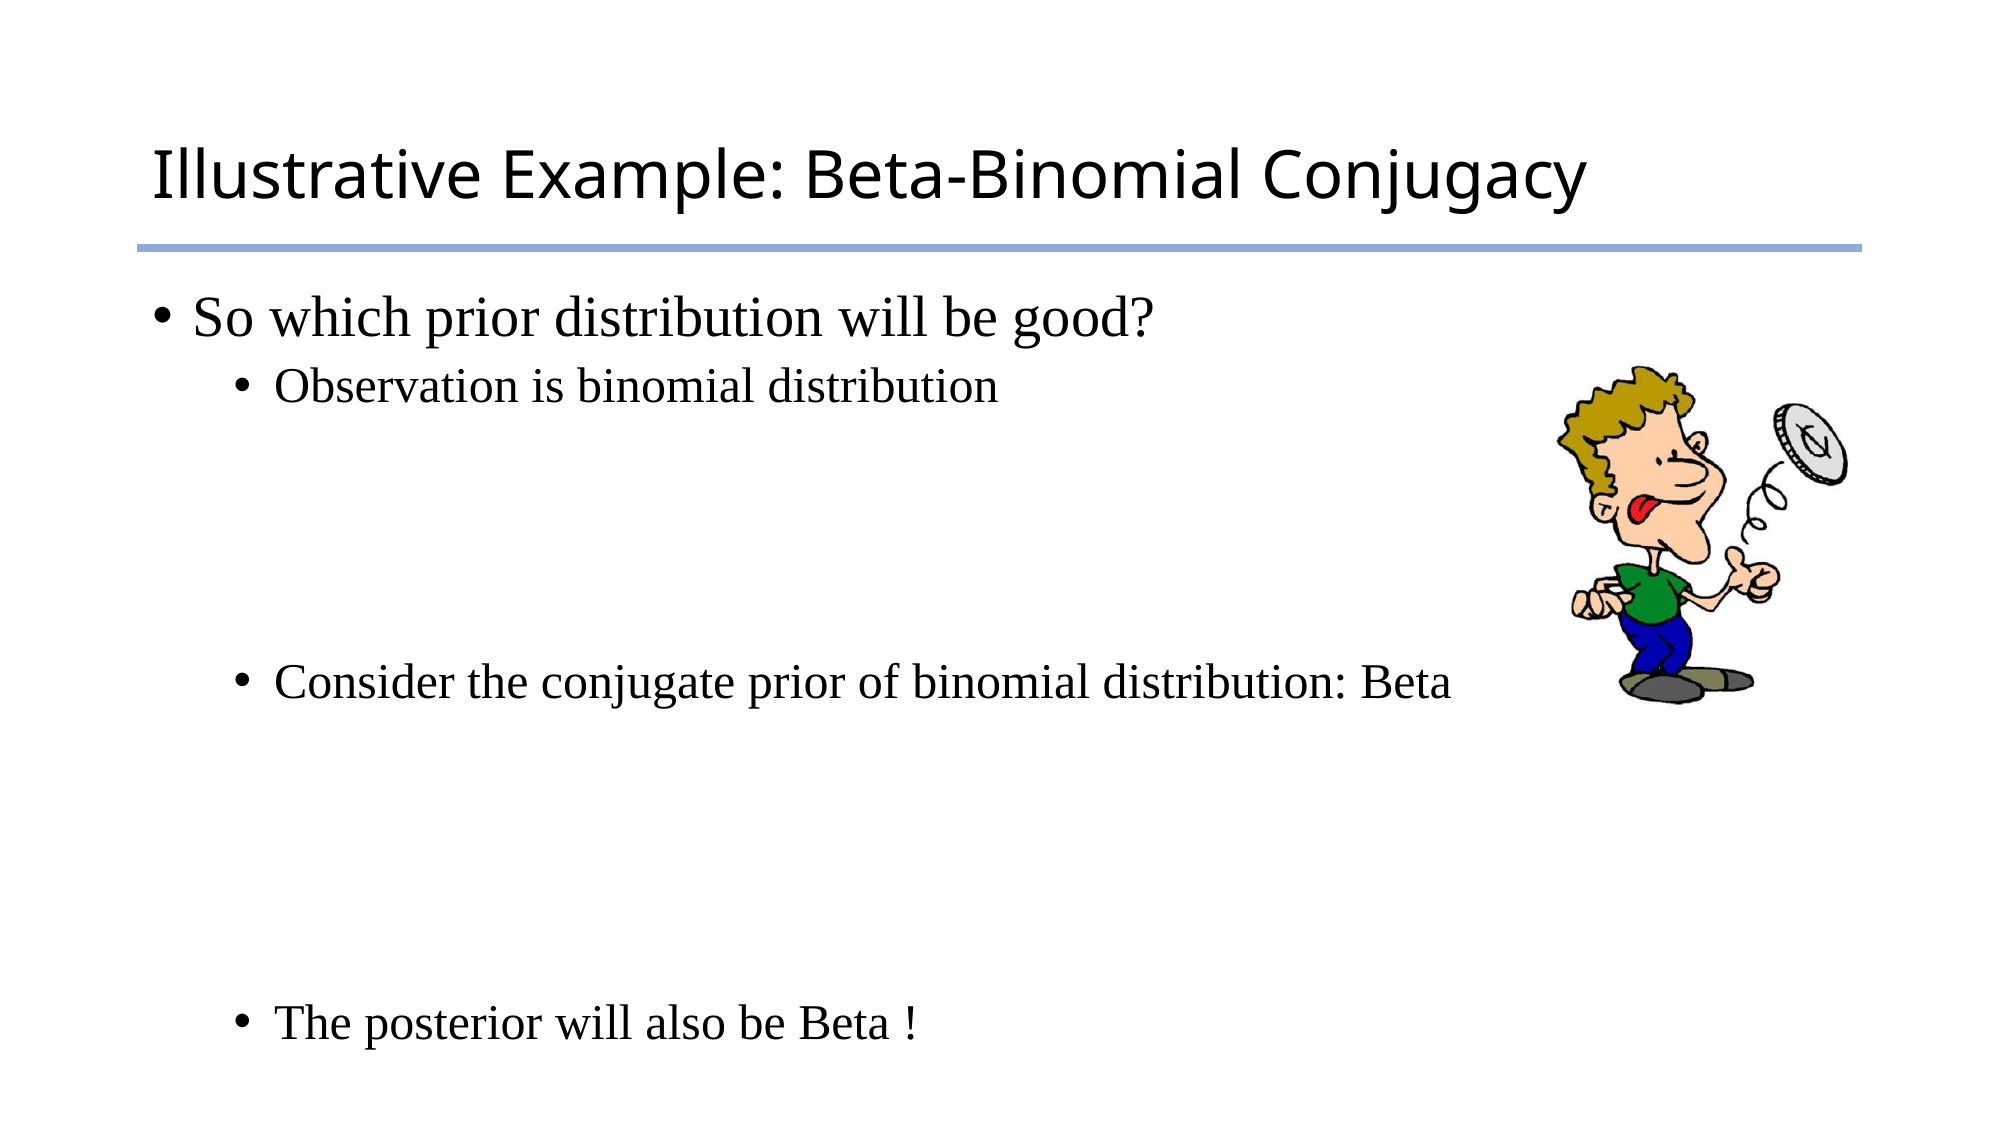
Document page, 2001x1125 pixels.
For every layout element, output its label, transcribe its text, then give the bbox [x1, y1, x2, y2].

title Illustrative Example: Beta-Binomial Conjugacy [137, 108, 1863, 246]
picture [1525, 351, 1863, 726]
